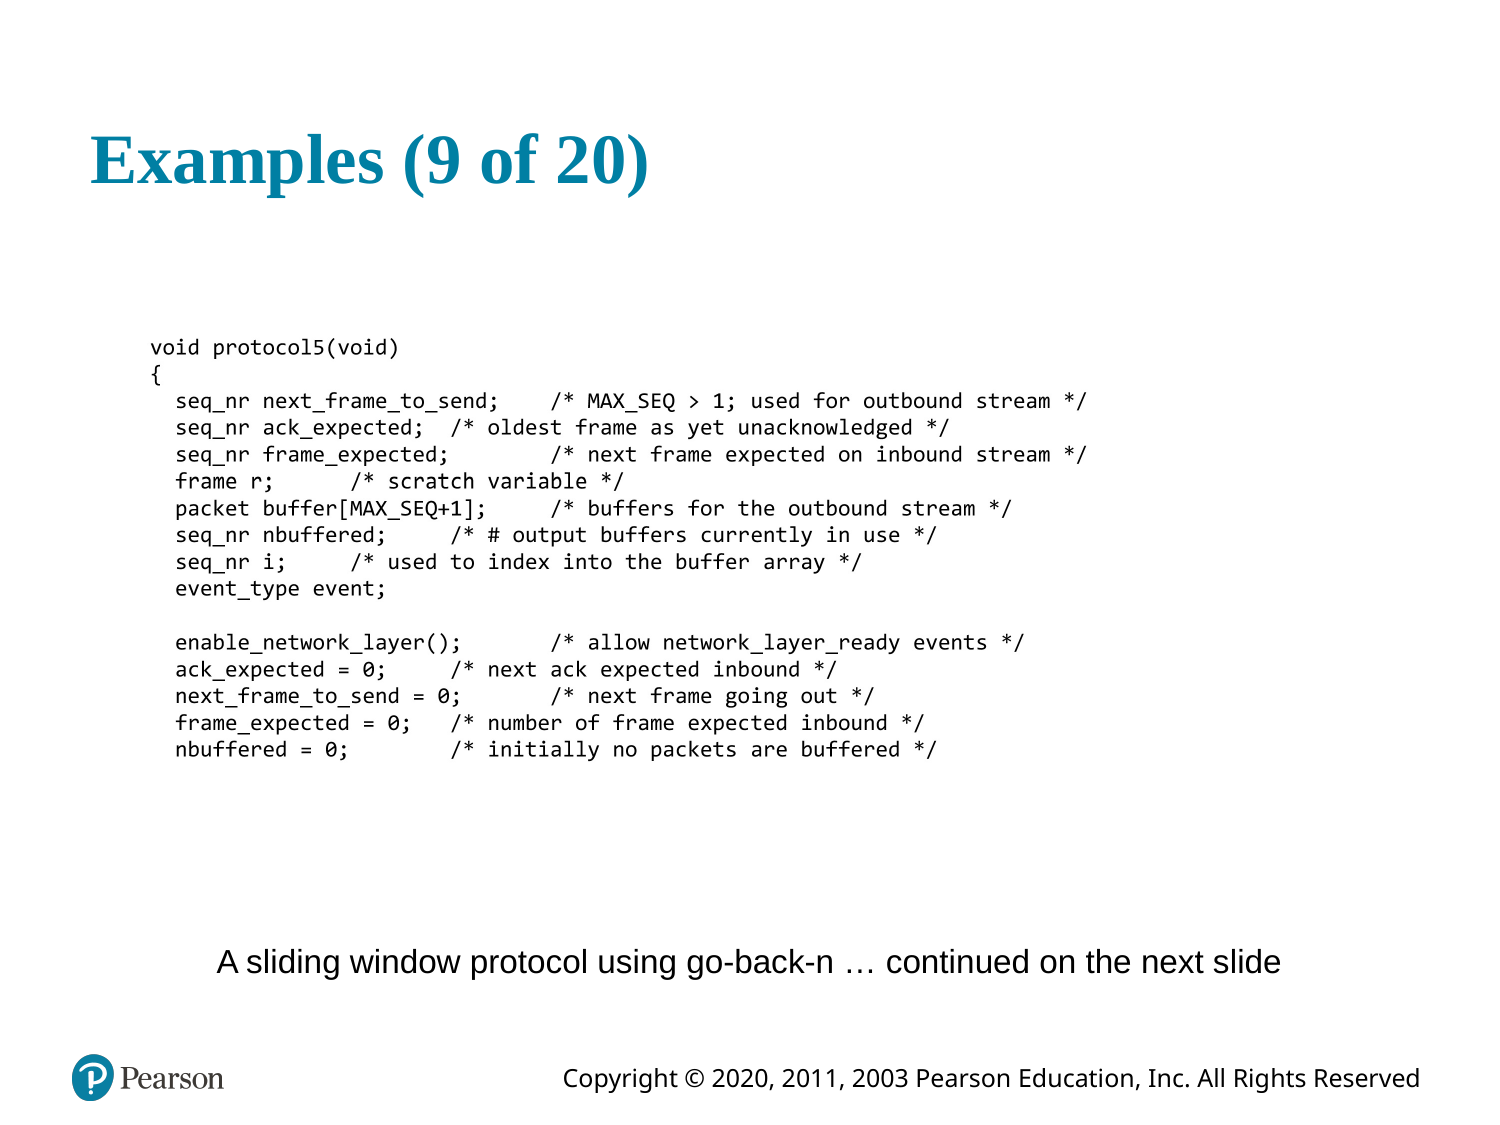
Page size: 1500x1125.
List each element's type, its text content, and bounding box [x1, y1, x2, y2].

picture [98, 1054, 224, 1101]
title Examples (9 of 20) [75, 37, 1425, 213]
list A sliding window protocol using go-back-n … continued on the next slide [75, 929, 1425, 996]
picture [72, 1087, 83, 1101]
picture [72, 1054, 88, 1070]
picture [80, 1063, 106, 1088]
picture [147, 333, 1353, 768]
